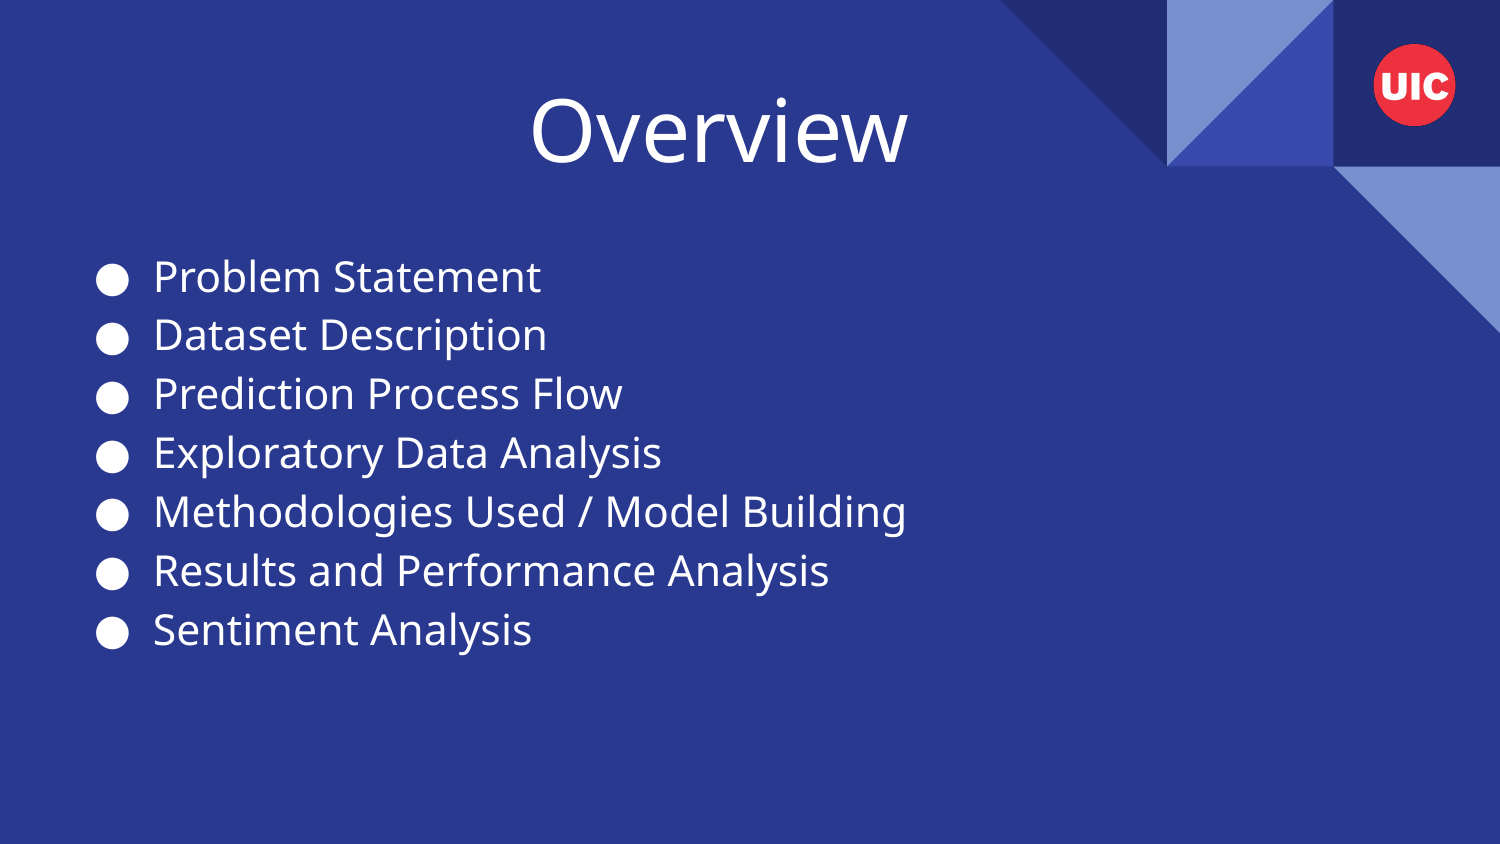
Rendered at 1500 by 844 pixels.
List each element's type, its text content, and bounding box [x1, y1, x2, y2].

picture [1304, 40, 1500, 130]
subtitle Problem Statement Dataset Description Prediction Process Flow Exploratory Data Analysis Methodologies Used / Model Building Results and Performance Analysis Sentiment Analysis [62, 226, 1413, 658]
title Overview [0, 68, 1439, 195]
